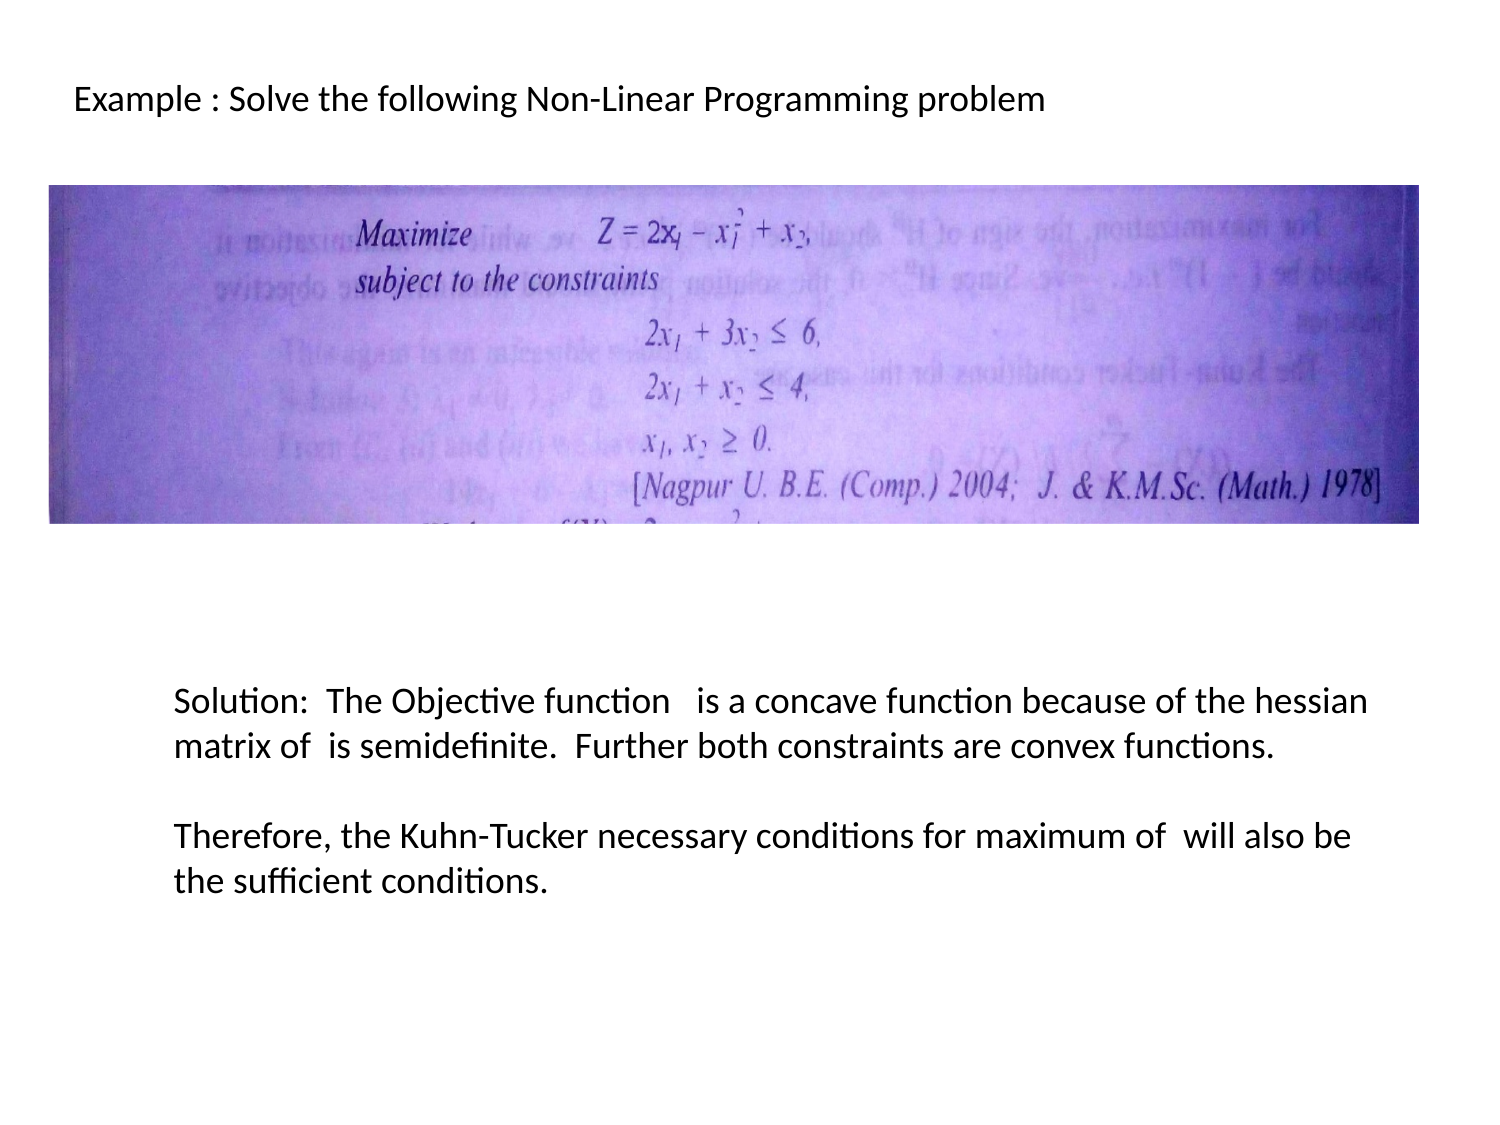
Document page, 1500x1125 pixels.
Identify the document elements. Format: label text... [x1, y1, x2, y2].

picture [50, 0, 1418, 1040]
text_box Example : Solve the following Non-Linear Programming problem [58, 66, 558, 127]
text_box Example : Solve the following Non-Linear Programming problem [909, 66, 1063, 127]
